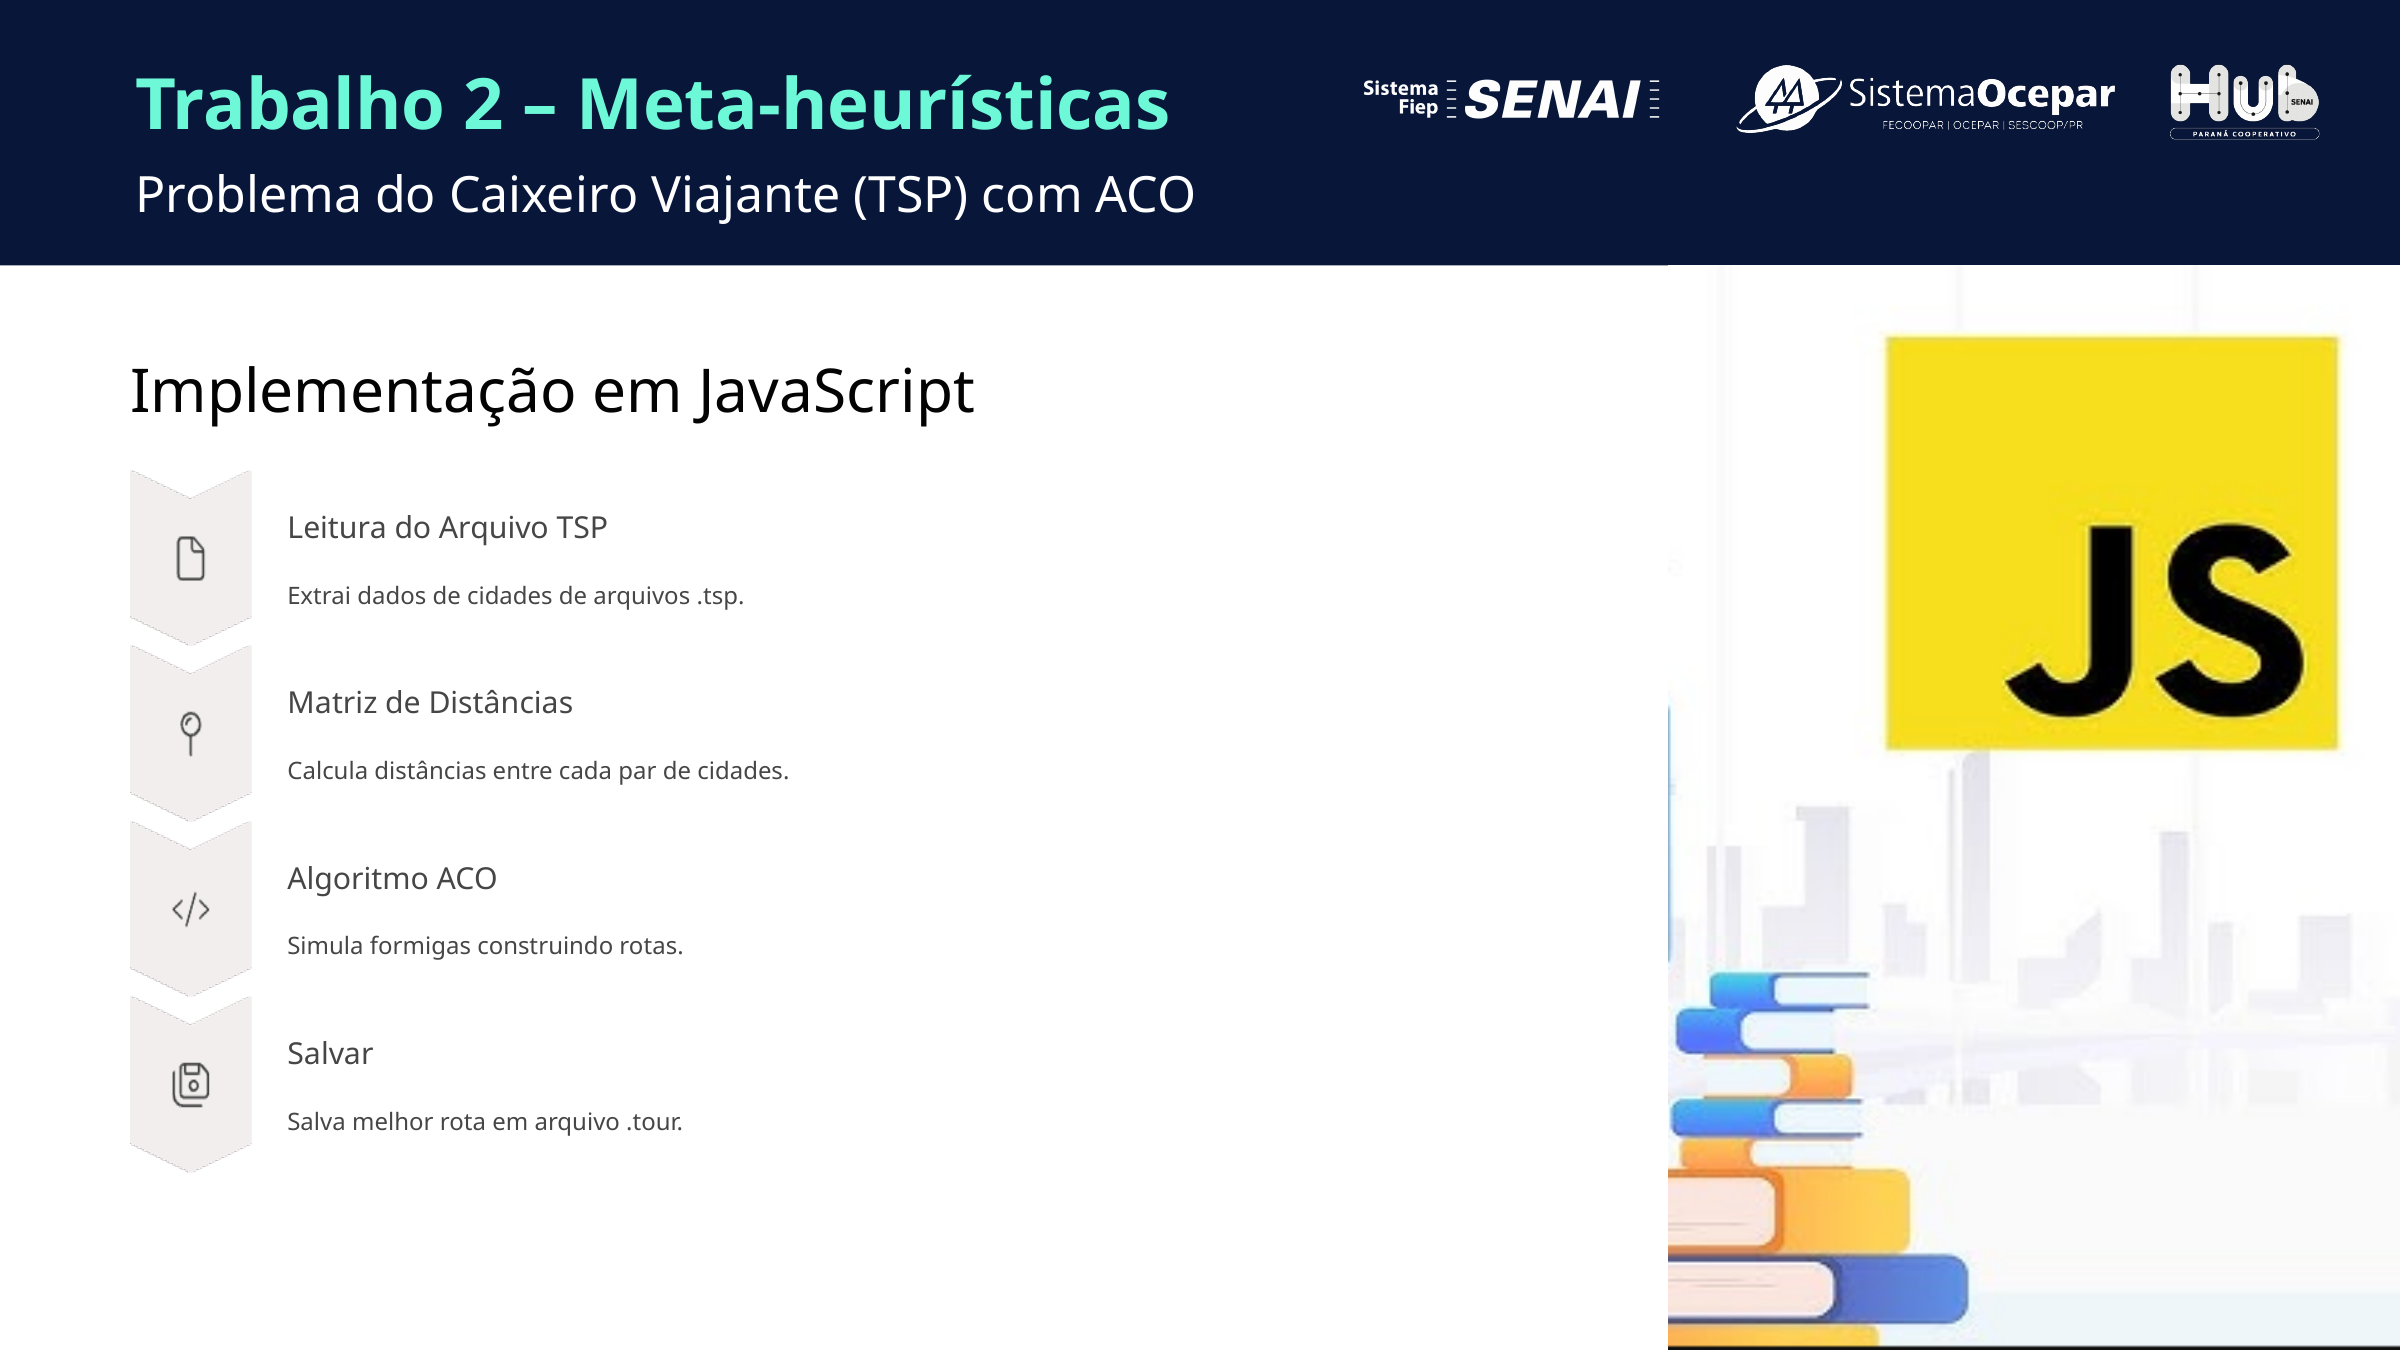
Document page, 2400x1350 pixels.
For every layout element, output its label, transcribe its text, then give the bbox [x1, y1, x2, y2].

text_box Simula formigas construindo rotas. [287, 913, 1662, 961]
picture [2147, 7, 2335, 197]
text_box Calcula distâncias entre cada par de cidades. [287, 738, 1662, 786]
text_box Leitura do Arquivo TSP [287, 499, 616, 546]
text_box Implementação em JavaScript [130, 335, 1017, 427]
text_box Matriz de Distâncias [287, 675, 590, 721]
text_box Salvar [287, 1025, 590, 1072]
picture [129, 470, 252, 1173]
picture [1339, 57, 1682, 141]
text_box Extrai dados de cidades de arquivos .tsp. [287, 562, 1662, 610]
picture [1667, 265, 2400, 1350]
text_box Trabalho 2 – Meta-heurísticas [117, 49, 1691, 153]
text_box [0, 0, 2400, 266]
picture [1735, 65, 2117, 133]
text_box Salva melhor rota em arquivo .tour. [287, 1089, 1662, 1137]
text_box Problema do Caixeiro Viajante (TSP) com ACO [117, 153, 1277, 258]
text_box Algoritmo ACO [287, 850, 590, 897]
